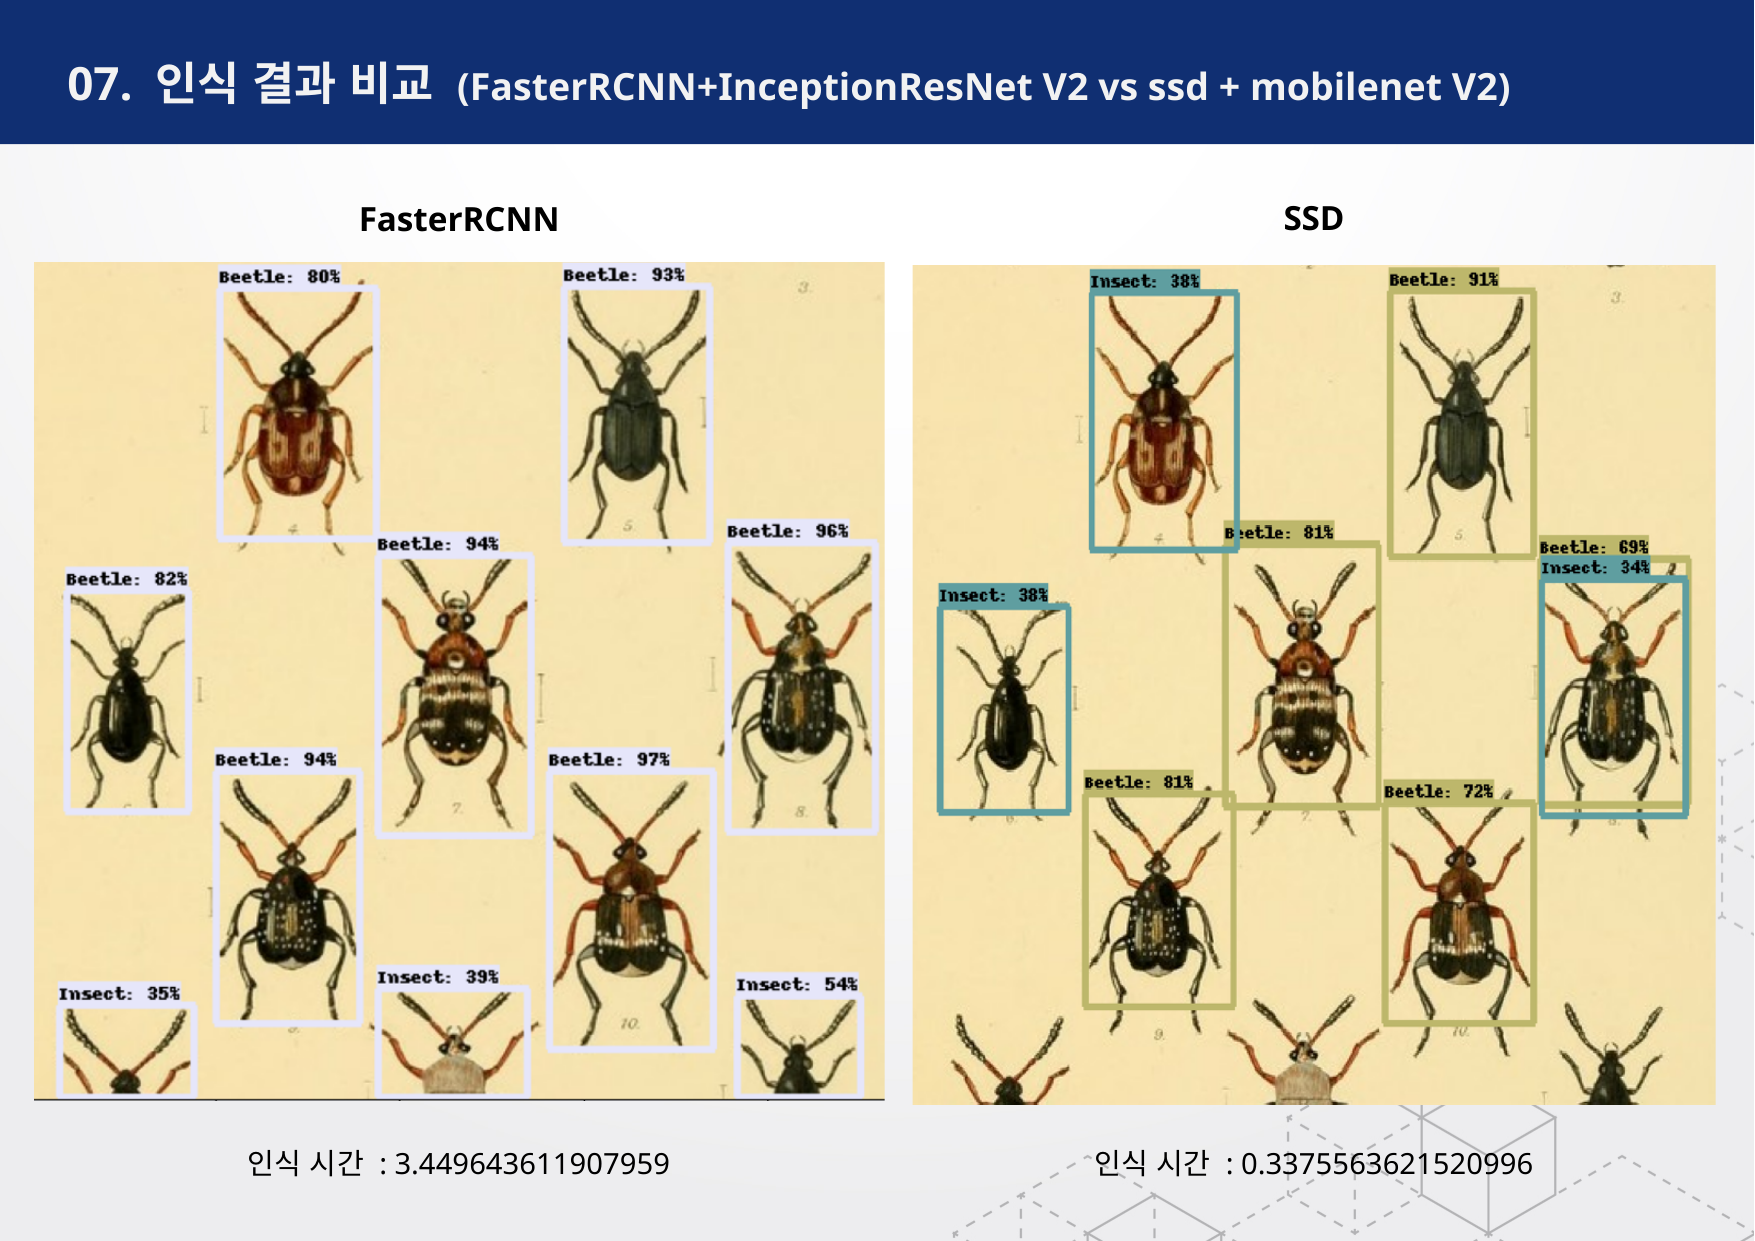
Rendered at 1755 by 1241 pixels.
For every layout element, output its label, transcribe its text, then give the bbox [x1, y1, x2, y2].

text_box 인식 시간 : 3.449643611907959 [233, 1137, 686, 1188]
text_box SSD [1268, 189, 1360, 264]
list 07. 인식 결과 비교 (FasterRCNN+InceptionResNet V2 vs ssd + mobilenet V2) [50, 45, 1693, 129]
text_box 인식 시간 : 0.3375563621520996 [1079, 1137, 1549, 1188]
text_box FasterRCNN [343, 190, 575, 260]
picture [0, 0, 1754, 1241]
